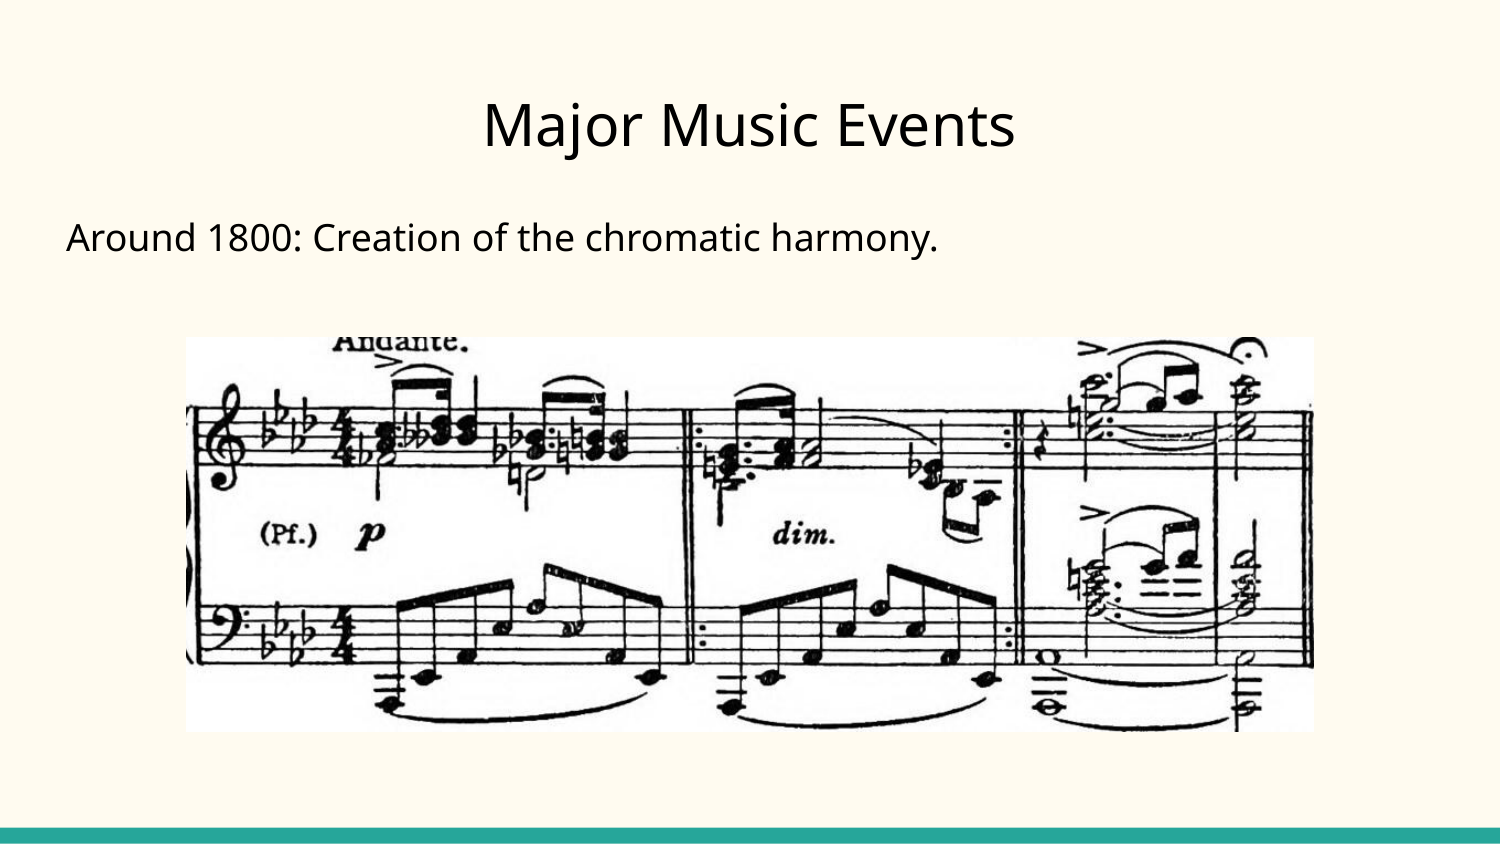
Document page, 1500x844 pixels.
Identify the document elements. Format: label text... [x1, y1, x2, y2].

list Around 1800: Creation of the chromatic harmony. [51, 192, 1449, 750]
title Major Music Events [51, 72, 1449, 174]
picture [185, 337, 1315, 732]
